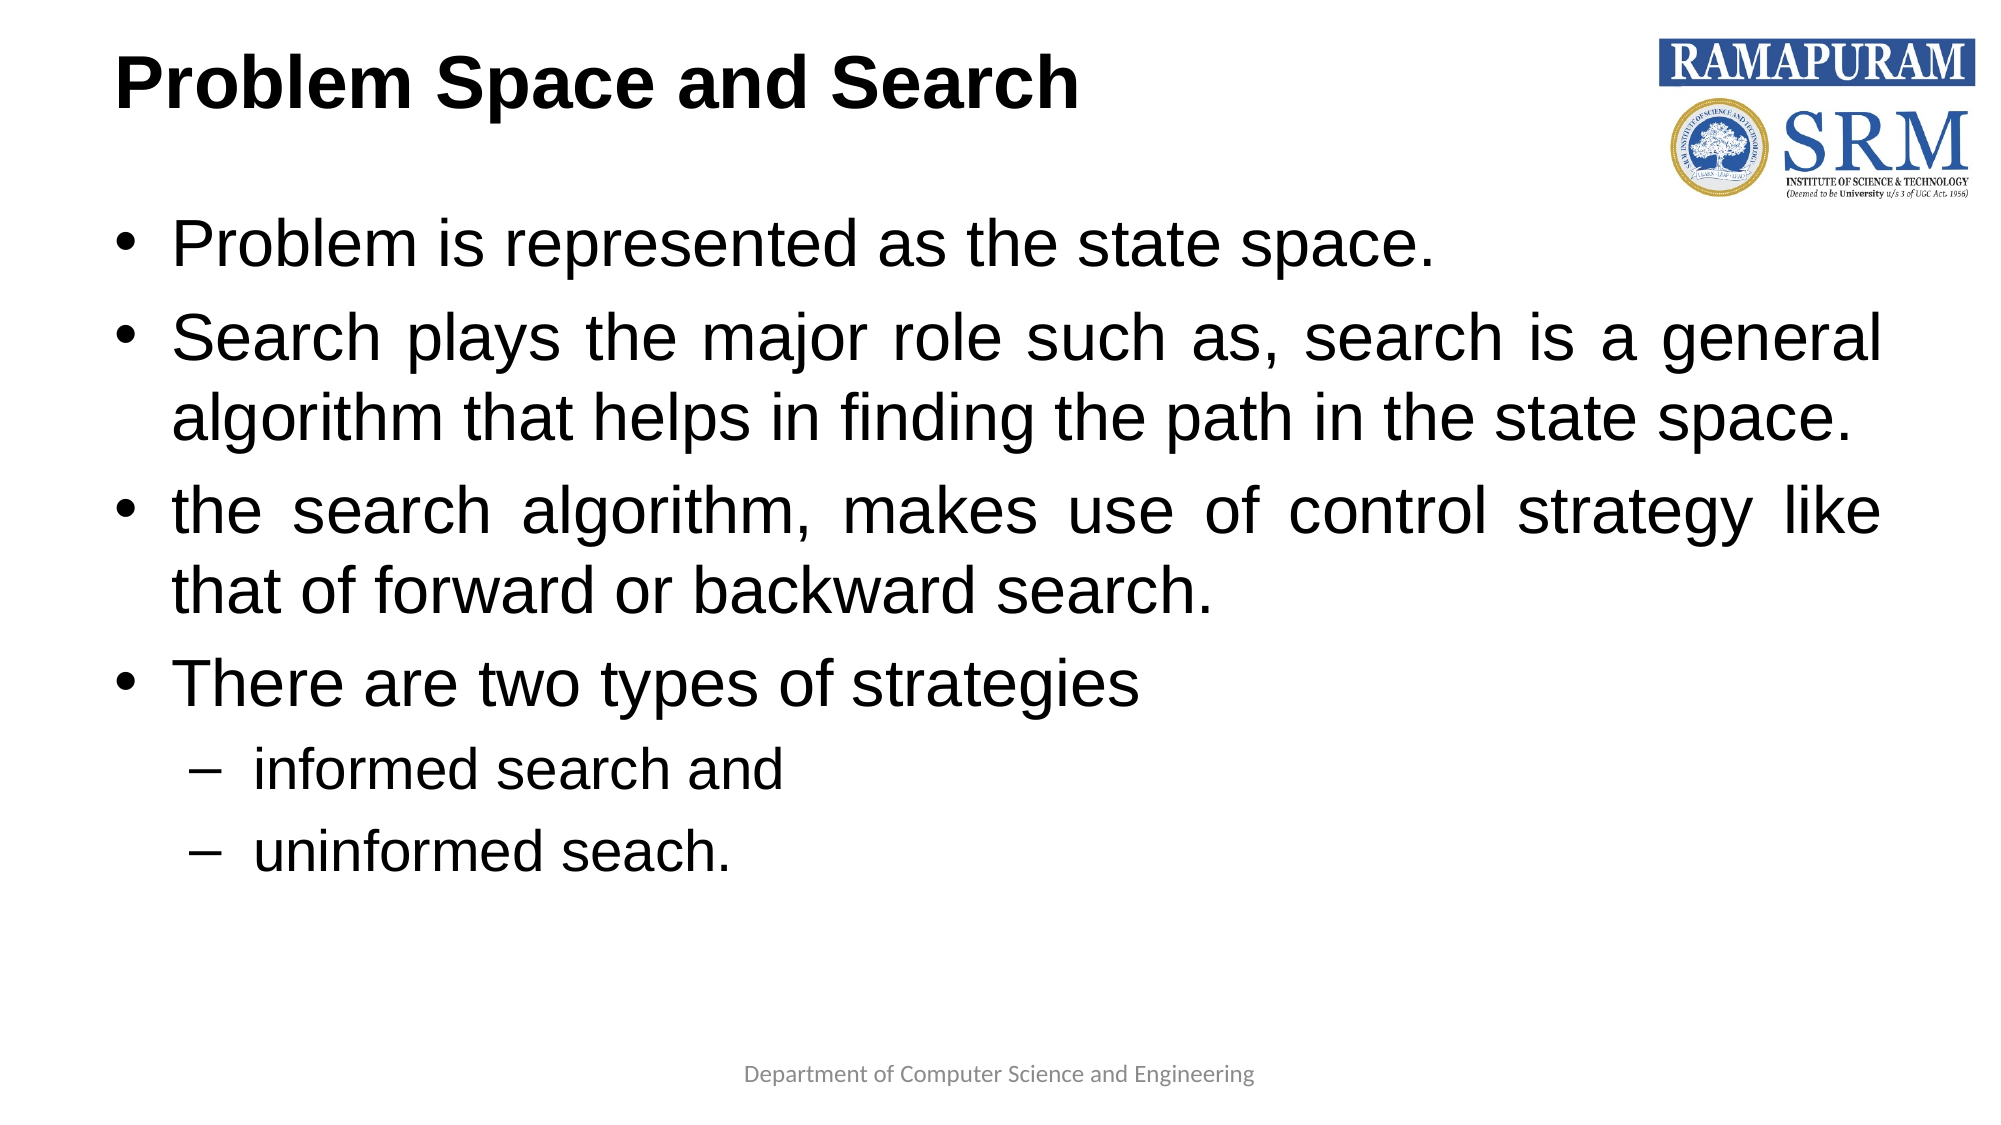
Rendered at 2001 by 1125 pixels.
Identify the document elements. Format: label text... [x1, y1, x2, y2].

footer Department of Computer Science and Engineering [662, 1042, 1338, 1103]
list Problem is represented as the state space. Search plays the major role such as, search is a general algorithm that helps in finding the path in the state space. the search algorithm, makes use of control strategy like that of forward or backward search. There are two types of strategies informed search and uninformed seach. [99, 192, 1900, 1006]
picture [1656, 31, 1978, 222]
title Problem Space and Search [99, 31, 1656, 127]
